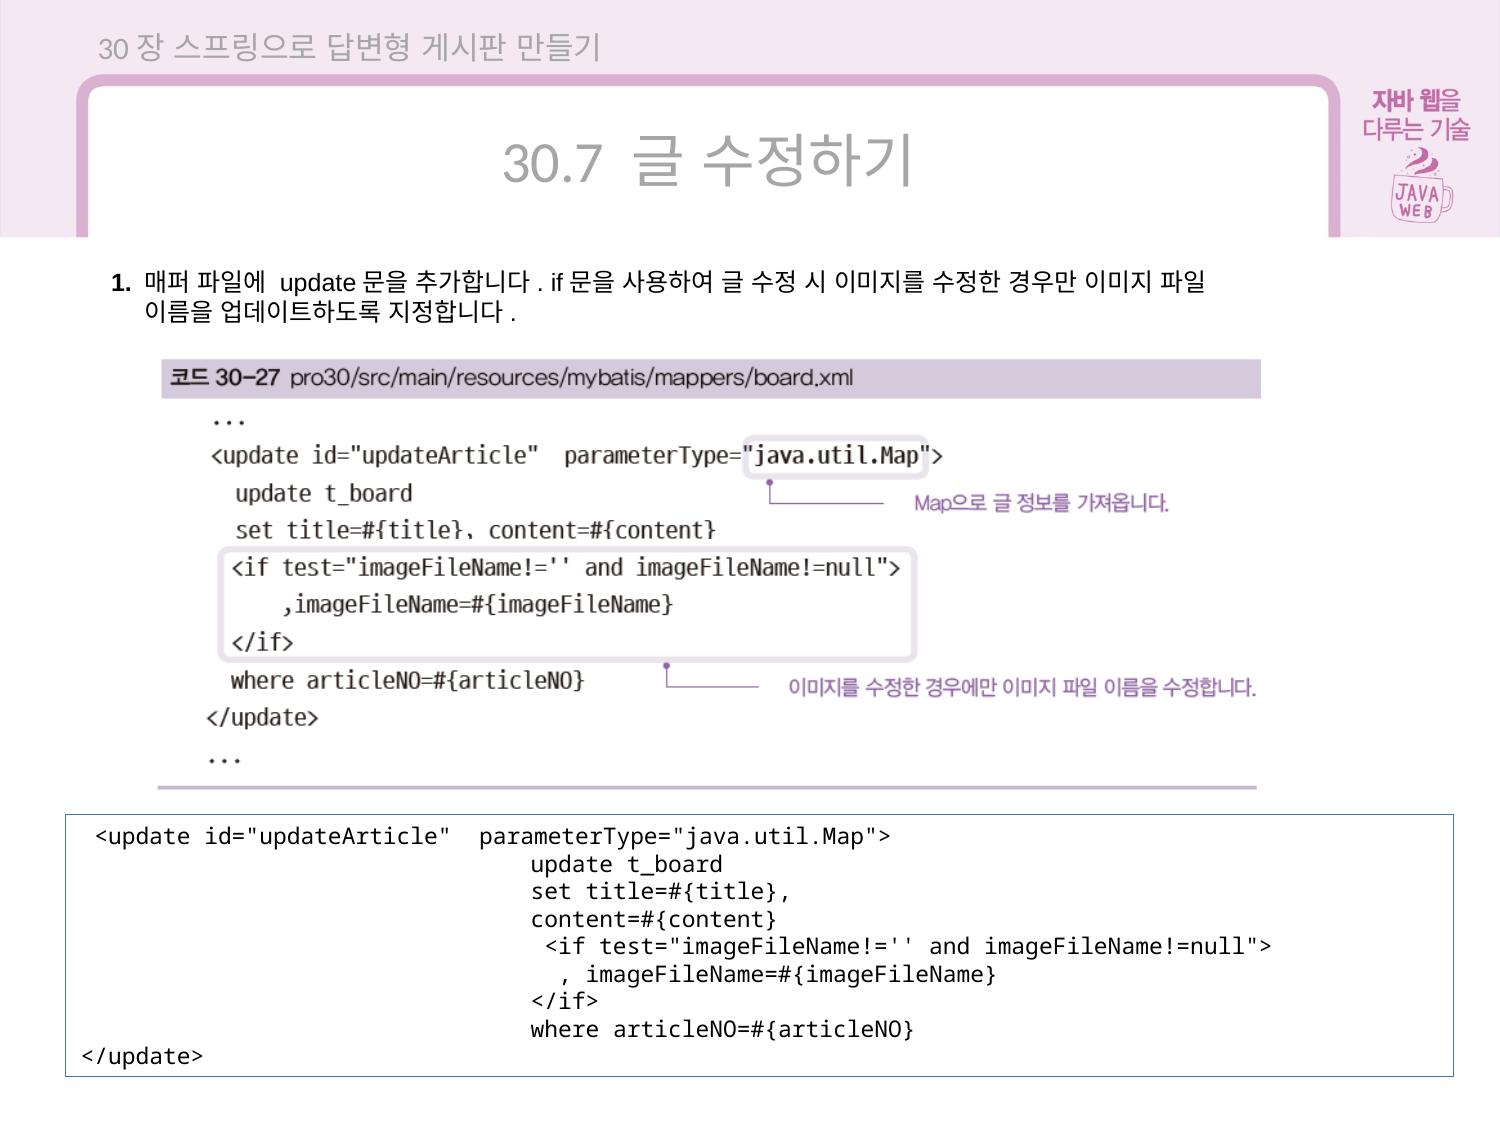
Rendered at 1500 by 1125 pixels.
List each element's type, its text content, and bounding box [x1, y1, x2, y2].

text_box 1. 매퍼 파일에 update문을 추가합니다. if문을 사용하여 글 수정 시 이미지를 수정한 경우만 이미지 파일 이름을 업데이트하도록 지정합니다. [96, 259, 1343, 334]
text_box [150, 352, 1266, 797]
text_box 30장 스프링으로 답변형 게시판 만들기 [82, 0, 1133, 74]
picture [0, 0, 1500, 1125]
text_box 30.7 글 수정하기 [96, 117, 1321, 202]
text_box <update id="updateArticle" parameterType="java.util.Map"> update t_board set title=#{title}, content=#{content} <if test="imageFileName!='' and imageFileName!=null"> , imageFileName=#{imageFileName} </if> where articleNO=#{articleNO} </update> [65, 814, 1454, 1077]
